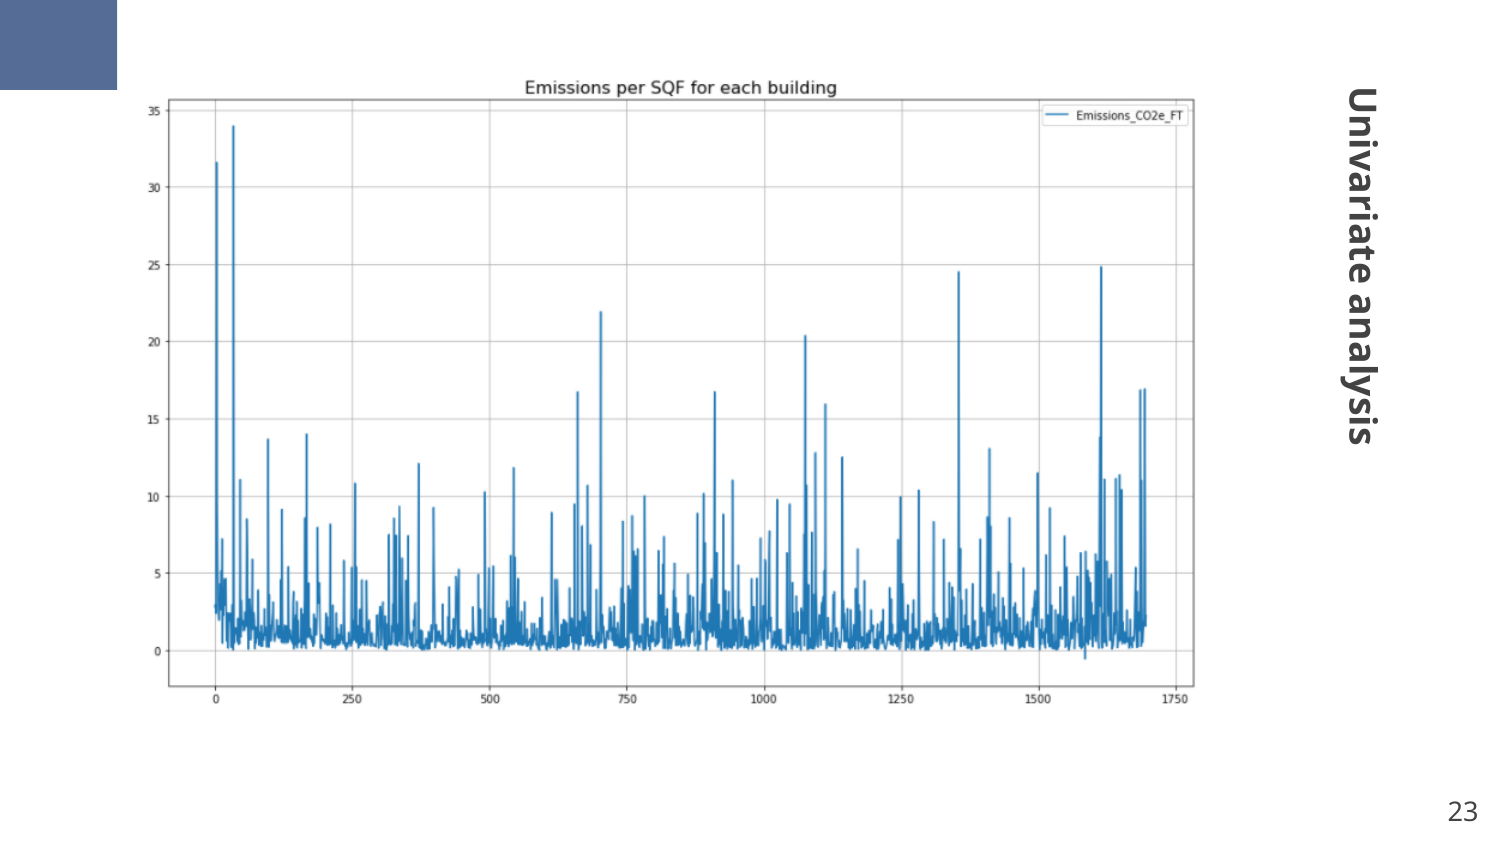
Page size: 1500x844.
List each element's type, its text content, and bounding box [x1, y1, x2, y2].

text_box [0, 0, 118, 90]
slide_number ‹#› [1403, 779, 1494, 844]
picture [130, 70, 1215, 719]
title Univariate analysis [1328, 71, 1409, 643]
